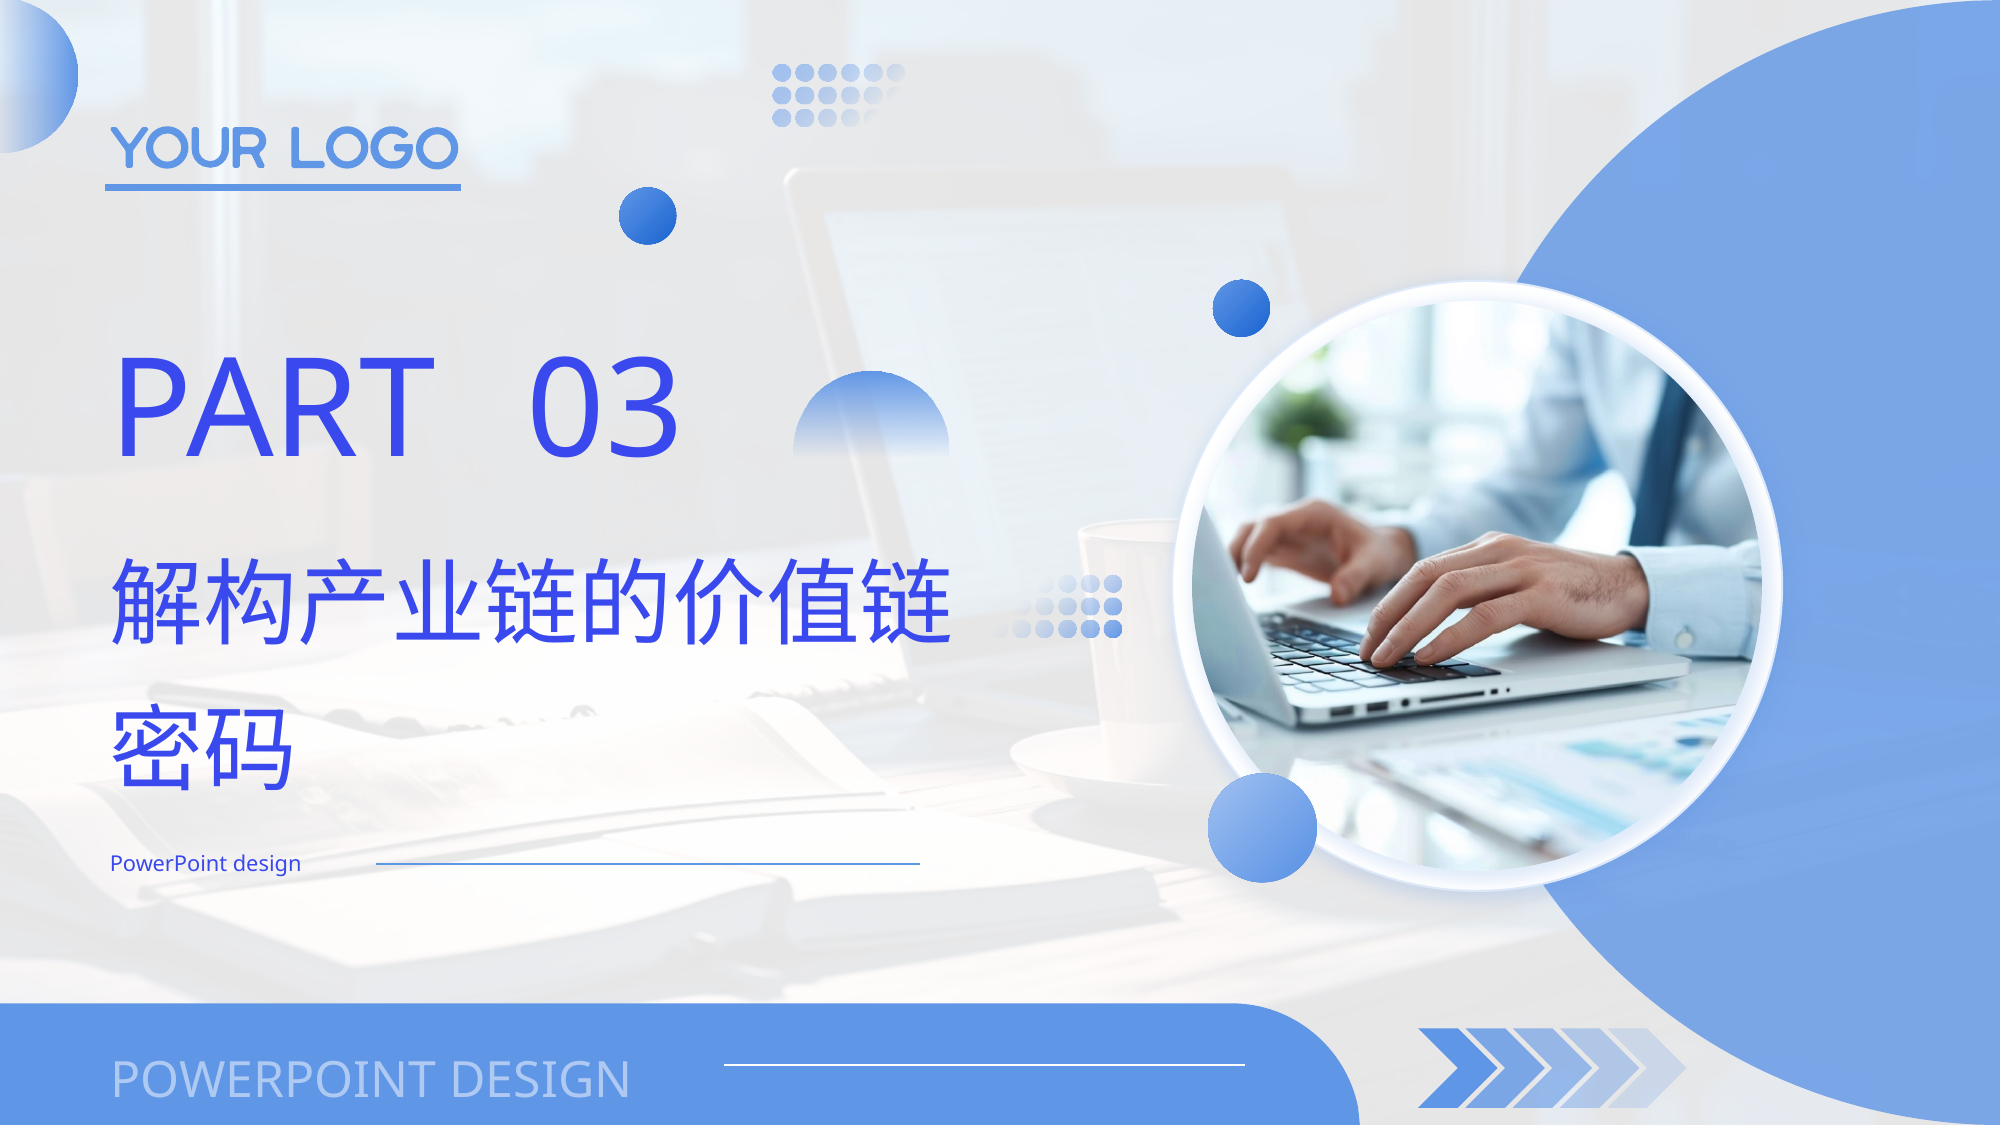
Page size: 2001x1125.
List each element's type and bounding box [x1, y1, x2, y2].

text_box [109, 849, 919, 877]
picture [0, 0, 2000, 1125]
text_box [1418, 1028, 1687, 1108]
